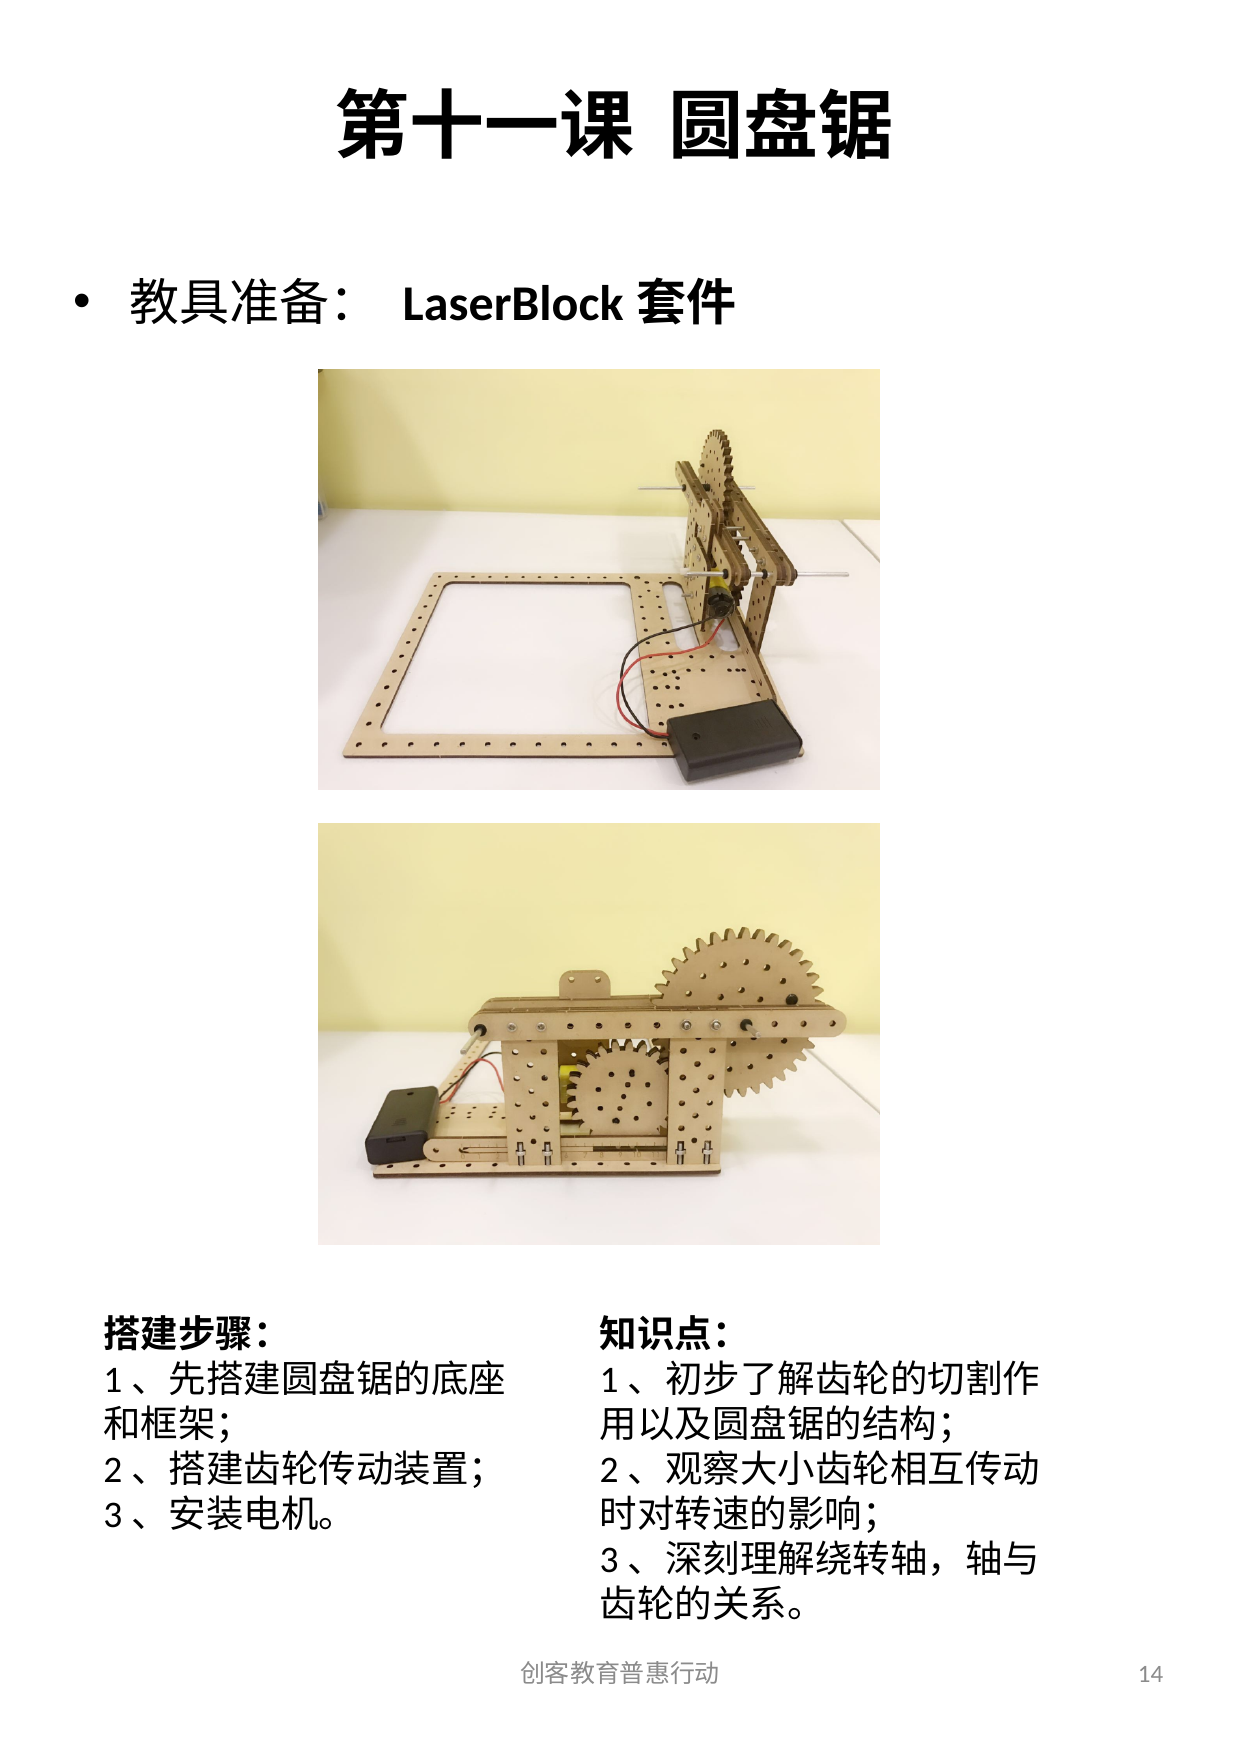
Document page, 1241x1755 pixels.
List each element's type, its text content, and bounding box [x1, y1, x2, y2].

picture [318, 368, 881, 791]
text_box 知识点： 1、初步了解齿轮的切割作用以及圆盘锯的结构； 2、观察大小齿轮相互传动时对转速的影响； 3、深刻理解绕转轴，轴与齿轮的关系。 [584, 1302, 1070, 1632]
slide_number 14 [888, 1625, 1179, 1720]
list 教具准备： LaserBlock套件 [58, 262, 1175, 464]
footer 创客教育普惠行动 [423, 1625, 817, 1720]
picture [318, 823, 881, 1245]
title 第十一课 圆盘锯 [56, 50, 1173, 196]
text_box 搭建步骤： 1、先搭建圆盘锯的底座和框架； 2、搭建齿轮传动装置； 3、安装电机。 [88, 1302, 550, 1542]
